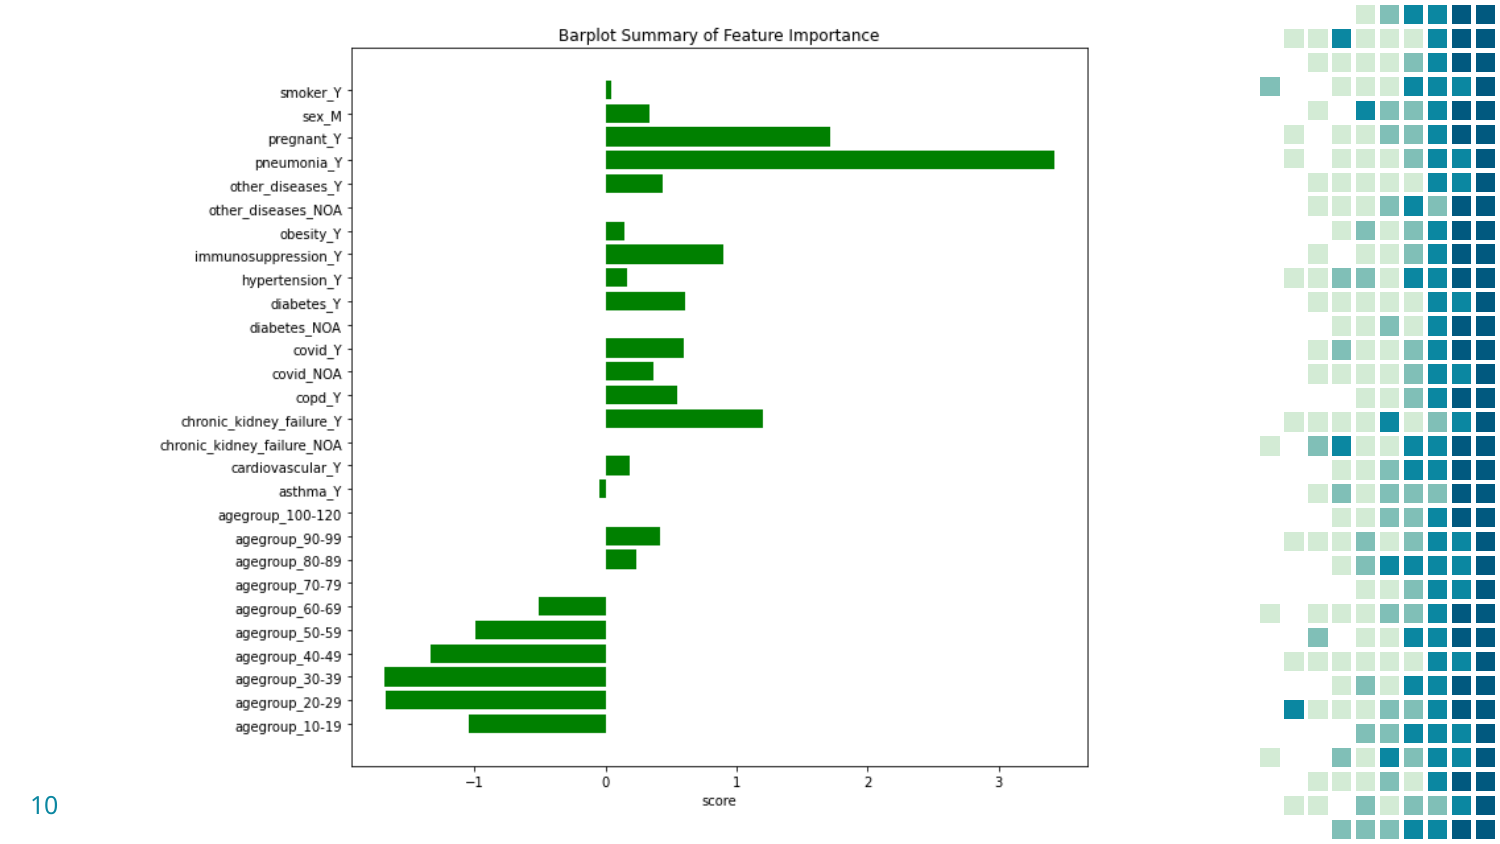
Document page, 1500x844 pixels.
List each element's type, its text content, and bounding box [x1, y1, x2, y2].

picture [129, 24, 1106, 819]
slide_number 10 [15, 774, 105, 839]
